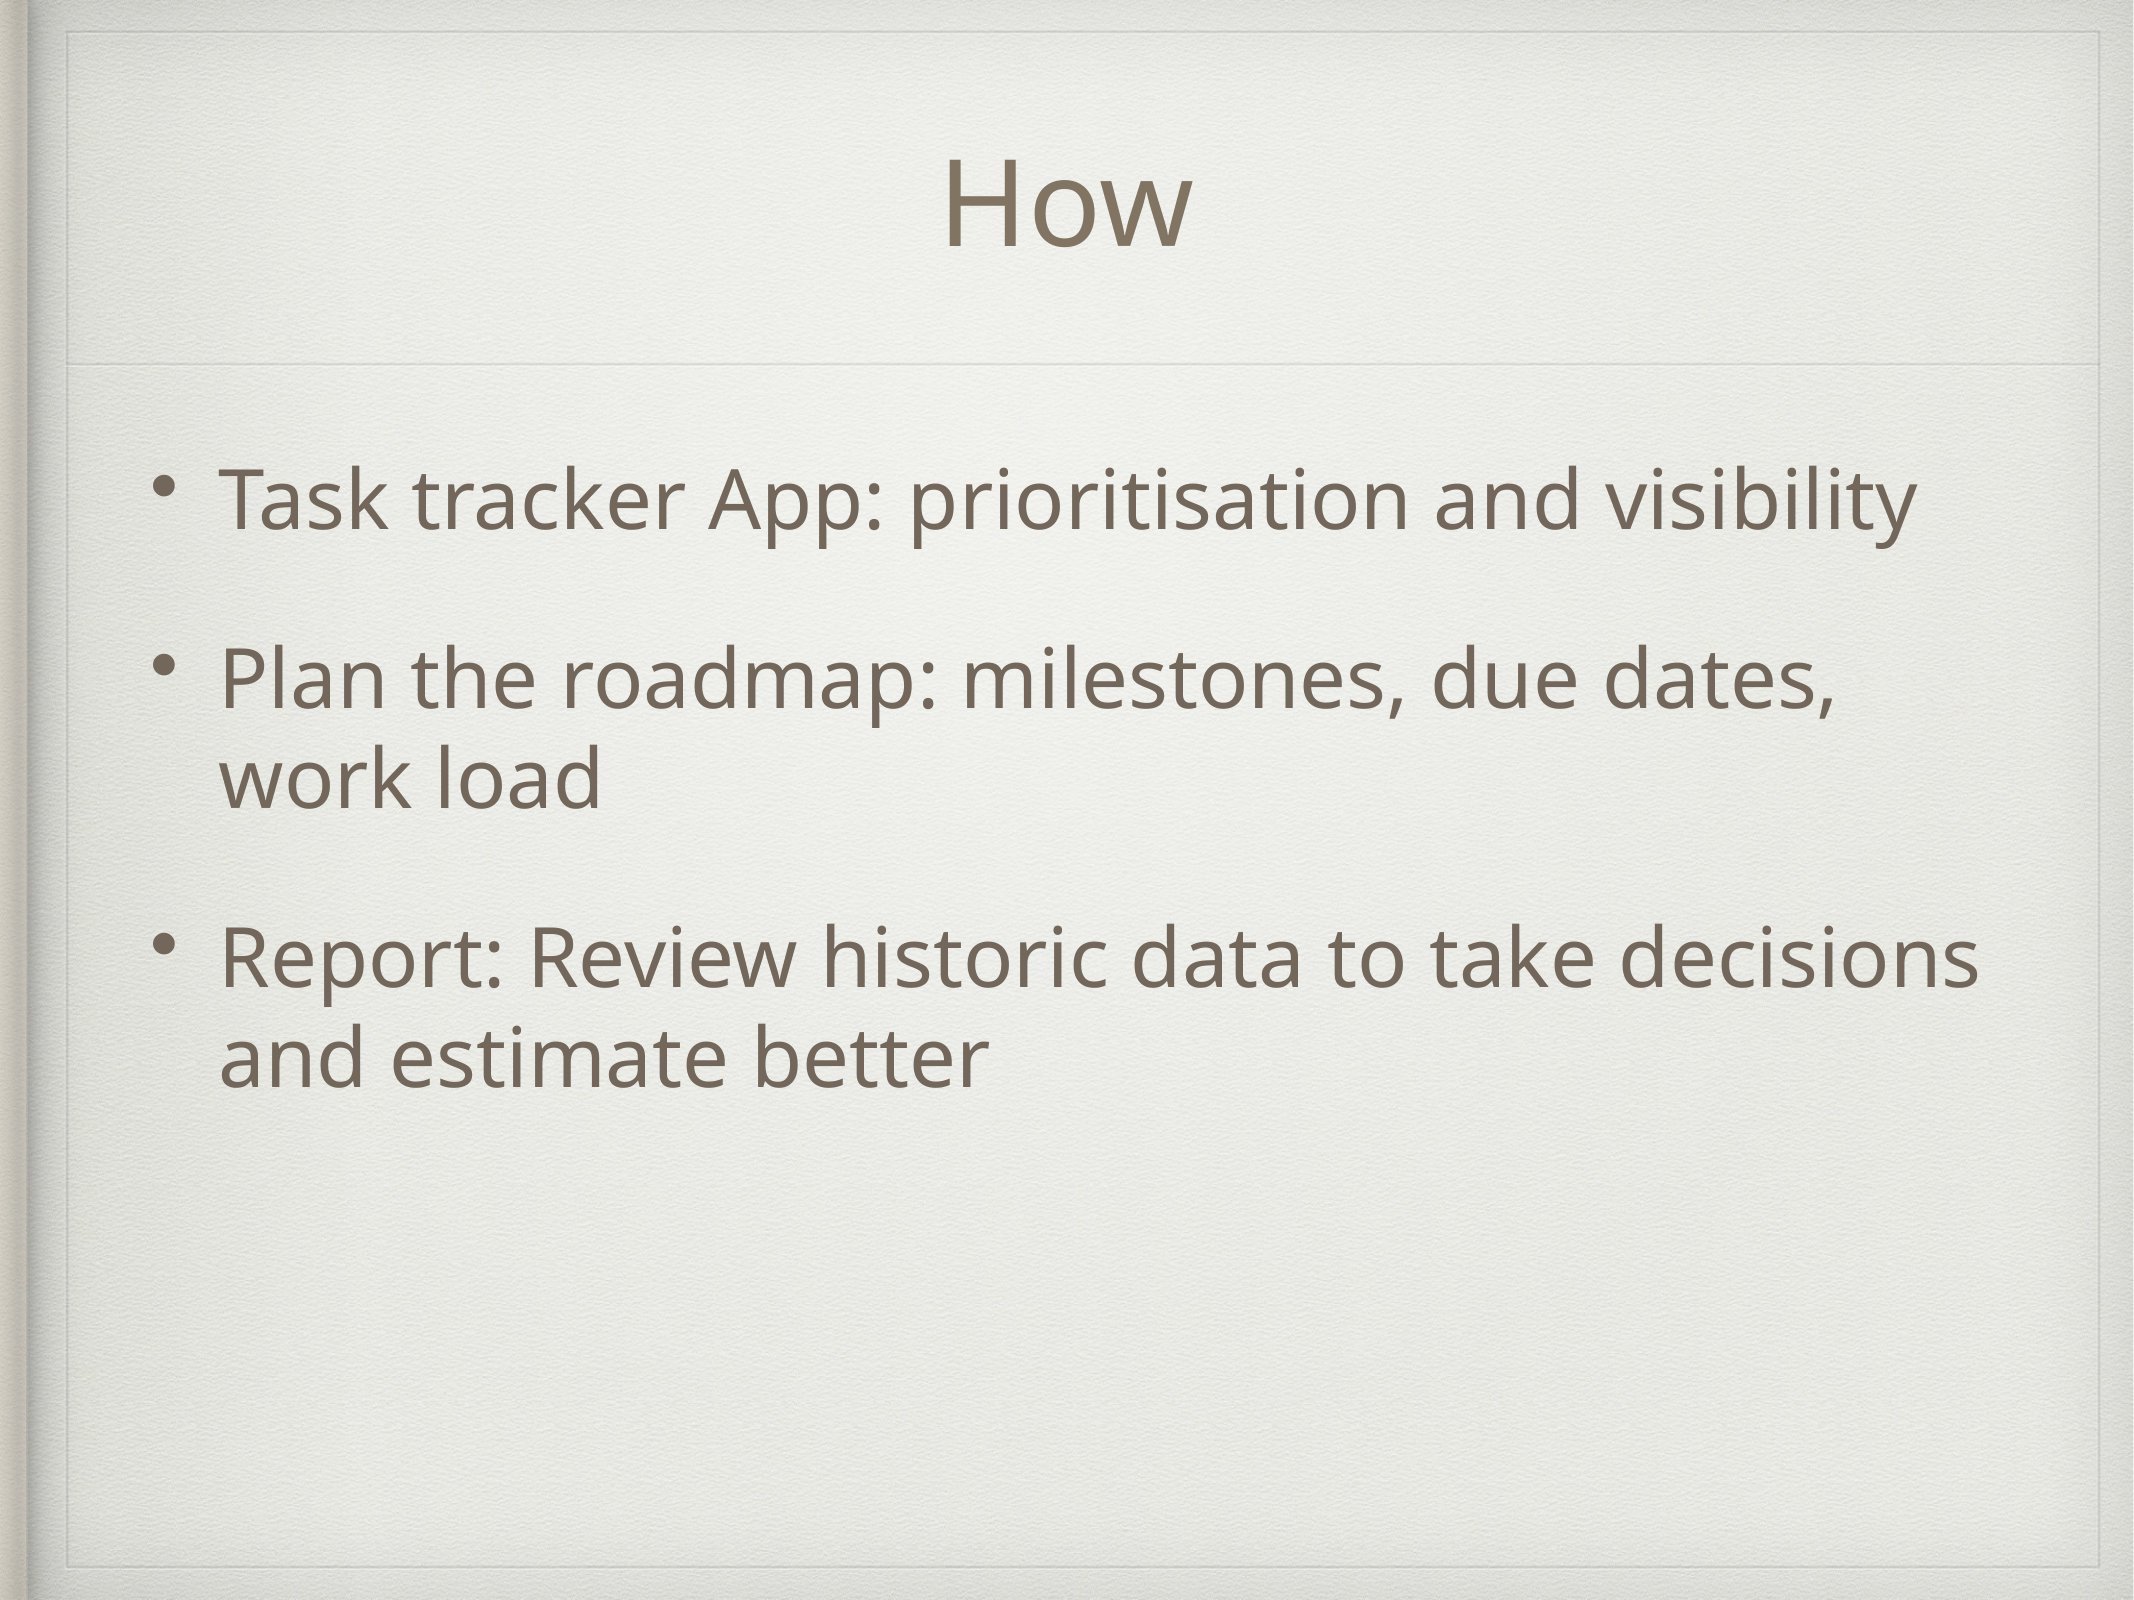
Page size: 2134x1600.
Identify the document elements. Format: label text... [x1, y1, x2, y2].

list Task tracker App: prioritisation and visibility Plan the roadmap: milestones, due dates, work load Report: Review historic data to take decisions and estimate better [149, 445, 1984, 1488]
picture [0, 0, 2134, 1600]
title How [149, 51, 1984, 345]
